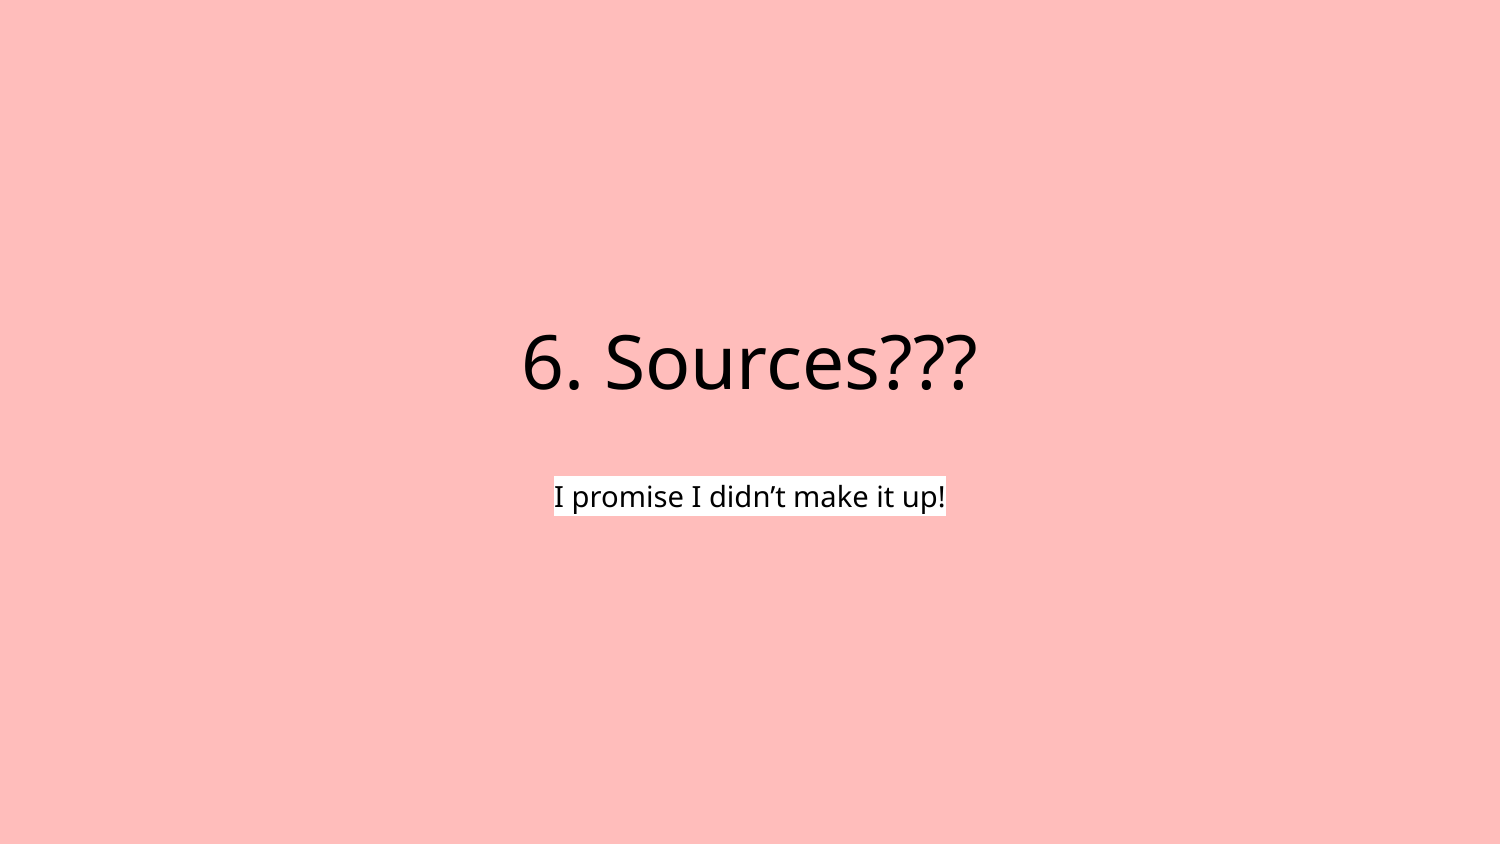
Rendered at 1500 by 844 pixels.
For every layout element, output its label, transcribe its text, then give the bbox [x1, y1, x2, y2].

title 6. Sources??? [249, 325, 1251, 394]
subtitle I promise I didn’t make it up! [266, 478, 1234, 592]
